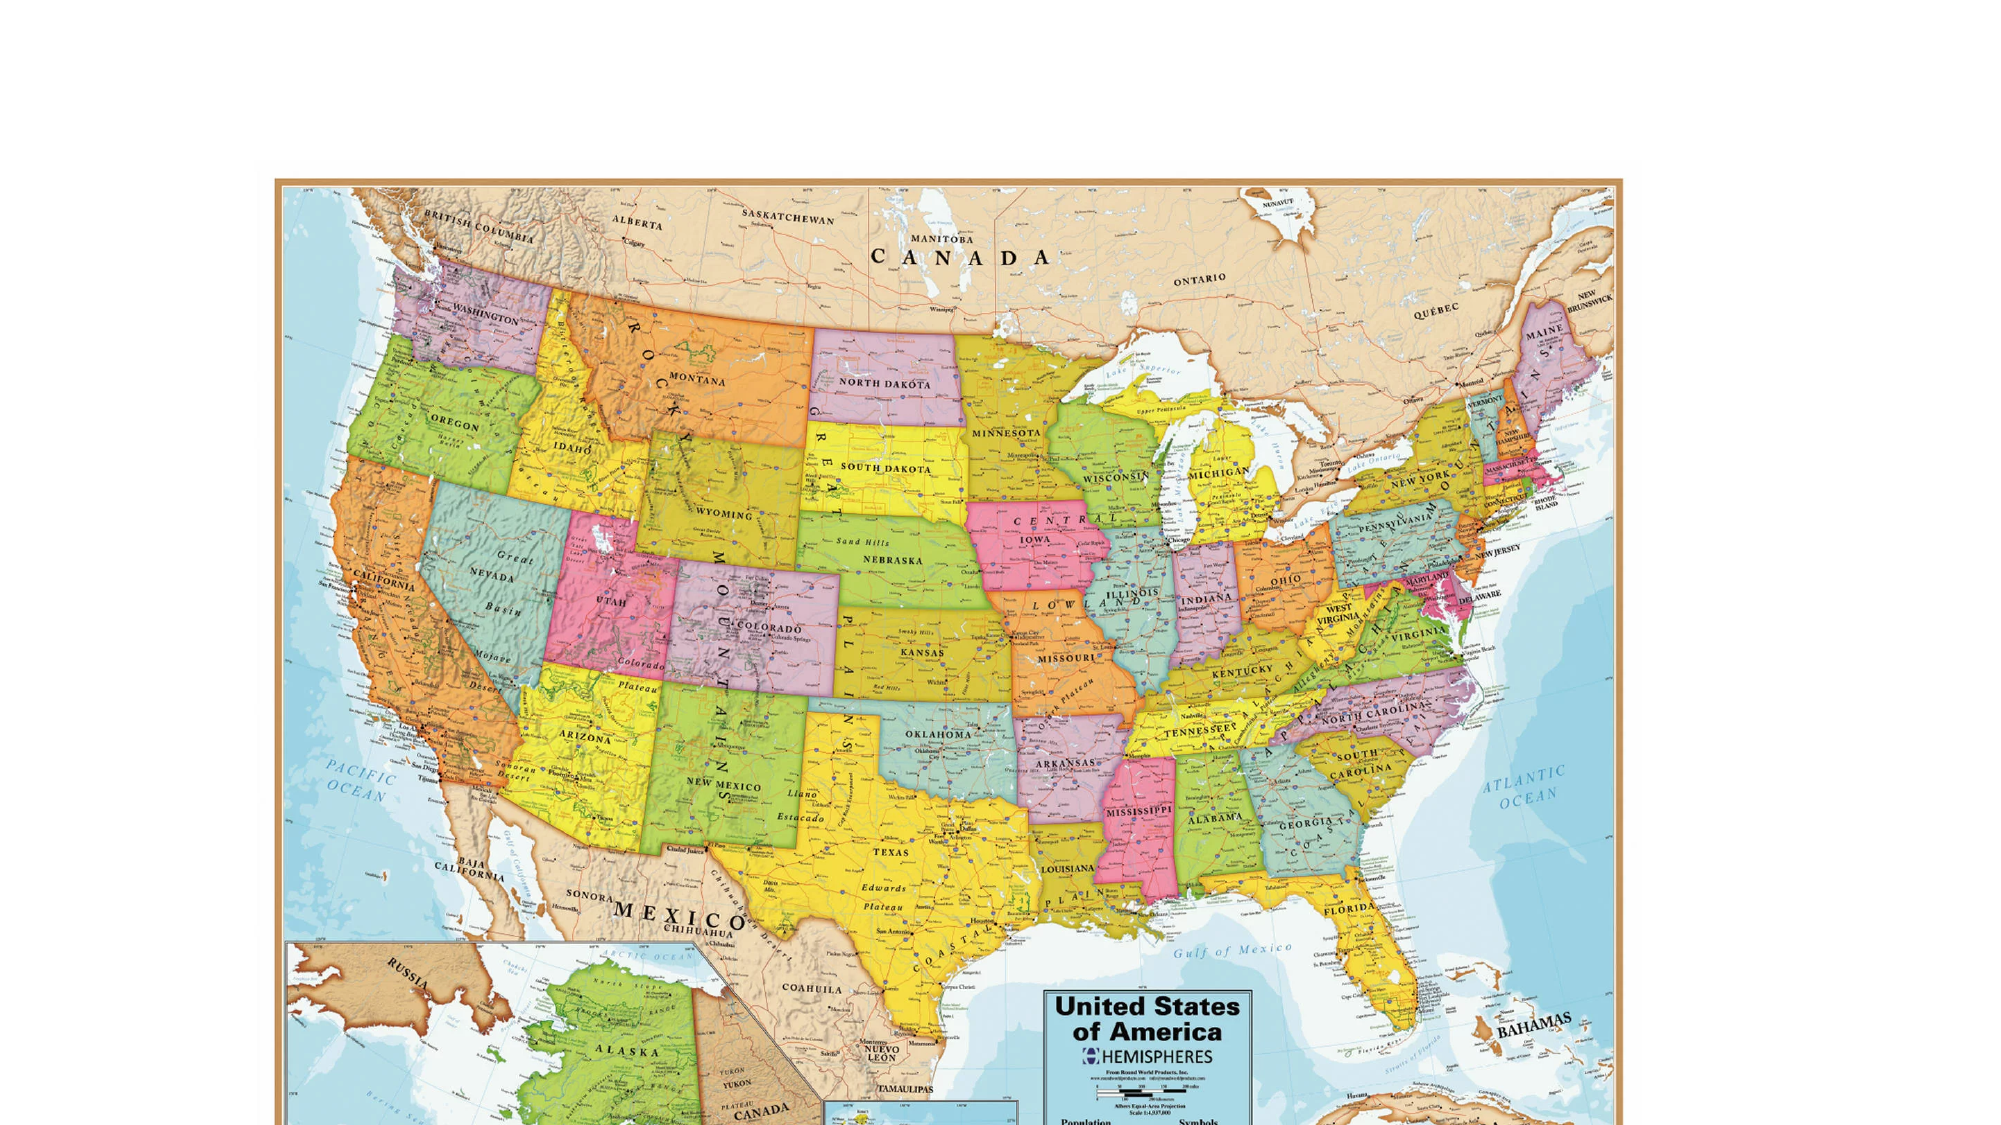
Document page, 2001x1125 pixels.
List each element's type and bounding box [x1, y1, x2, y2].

text_box [253, 16, 1642, 1125]
